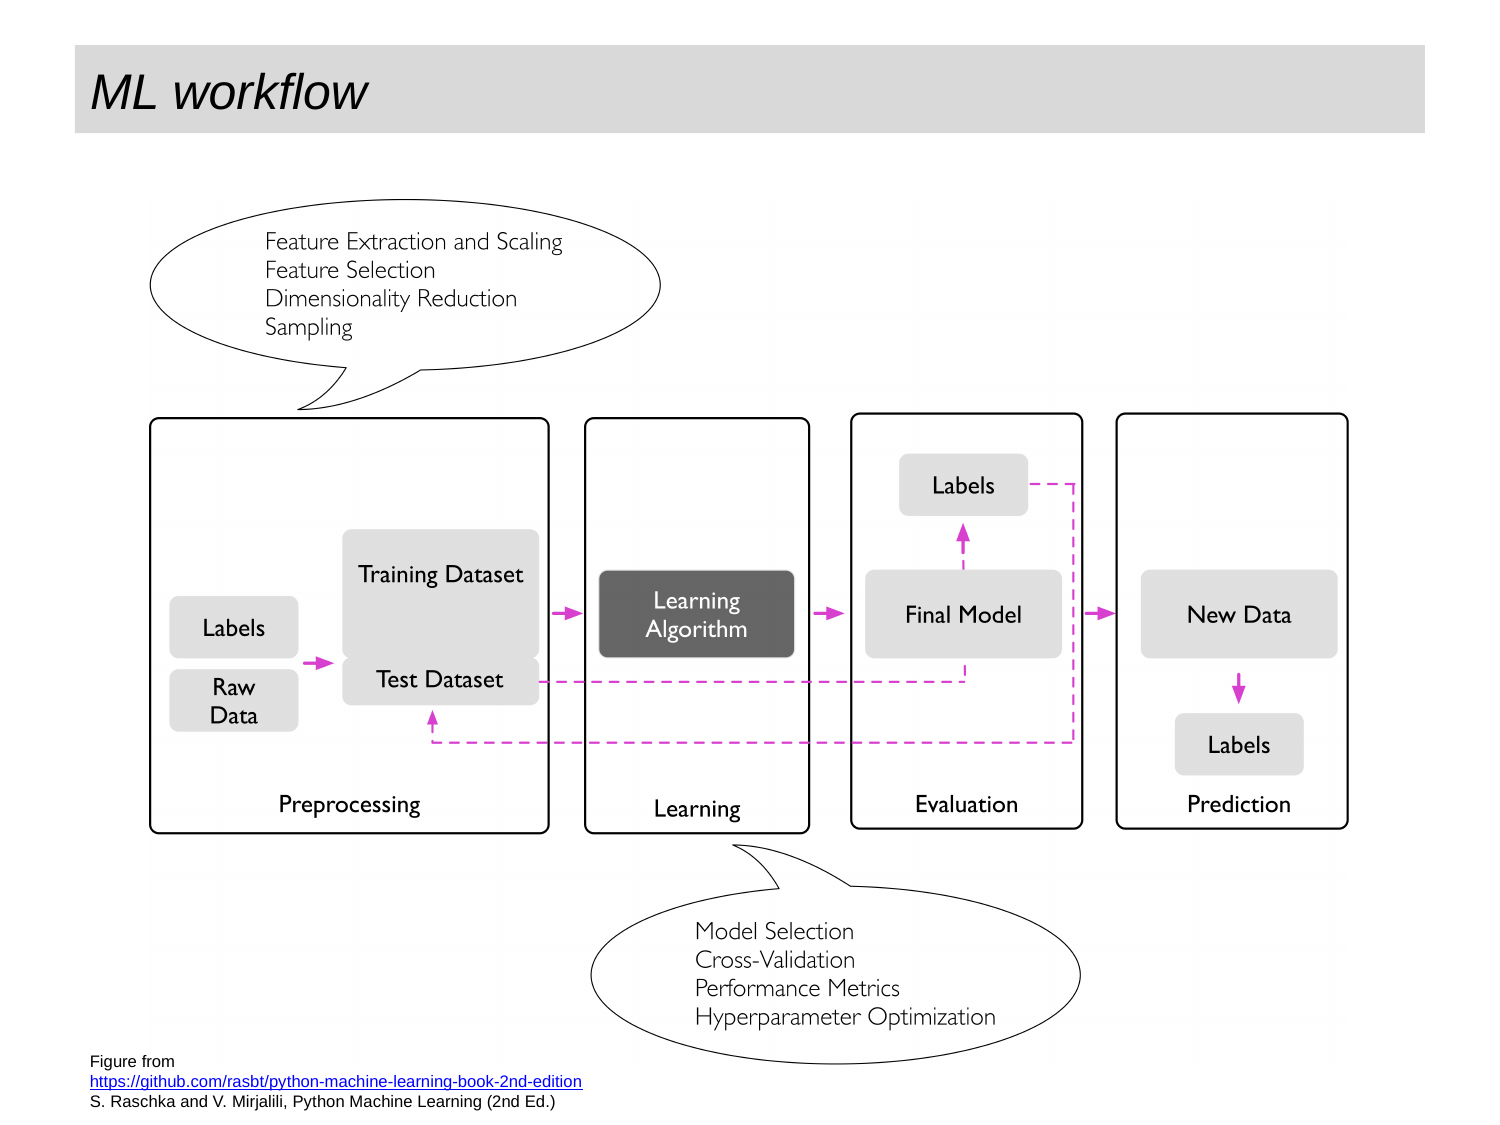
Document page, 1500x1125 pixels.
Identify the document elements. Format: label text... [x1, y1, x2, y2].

text_box Figure from https://github.com/rasbt/python-machine-learning-book-2nd-edition S. Raschka and V. Mirjalili, Python Machine Learning (2nd Ed.) [74, 1043, 605, 1119]
picture [148, 199, 1349, 1065]
text_box ML workflow [74, 45, 1425, 134]
